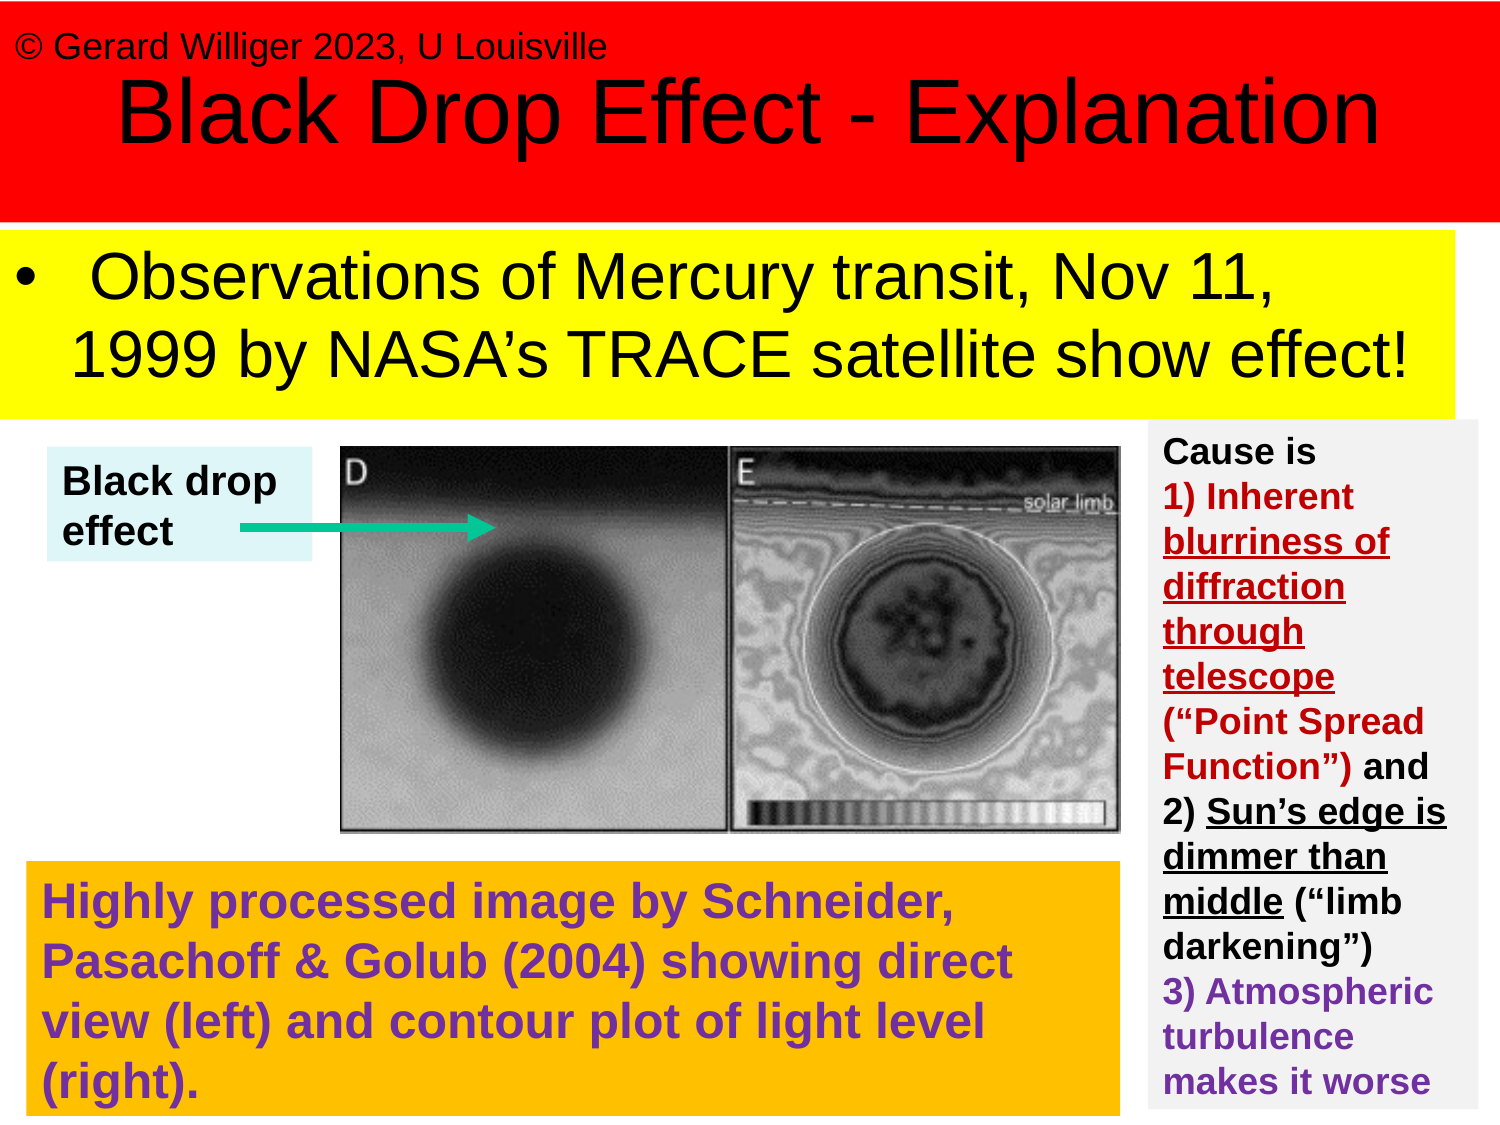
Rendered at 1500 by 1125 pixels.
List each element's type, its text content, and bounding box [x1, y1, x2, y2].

picture [340, 446, 1121, 835]
text_box Black drop effect [47, 446, 313, 562]
title Black Drop Effect - Explanation [0, 1, 1500, 223]
text_box © Gerard Williger 2023, U Louisville [0, 14, 625, 75]
text_box Highly processed image by Schneider, Pasachoff & Golub (2004) showing direct view (left) and contour plot of light level (right). [26, 861, 1121, 1116]
text_box Cause is 1) Inherent blurriness of diffraction through telescope (“Point Spread Function”) and 2) Sun’s edge is dimmer than middle (“limb darkening”) 3) Atmospheric turbulence makes it worse [1147, 419, 1479, 1110]
list Observations of Mercury transit, Nov 11, 1999 by NASA’s TRACE satellite show effect! [0, 230, 1456, 420]
